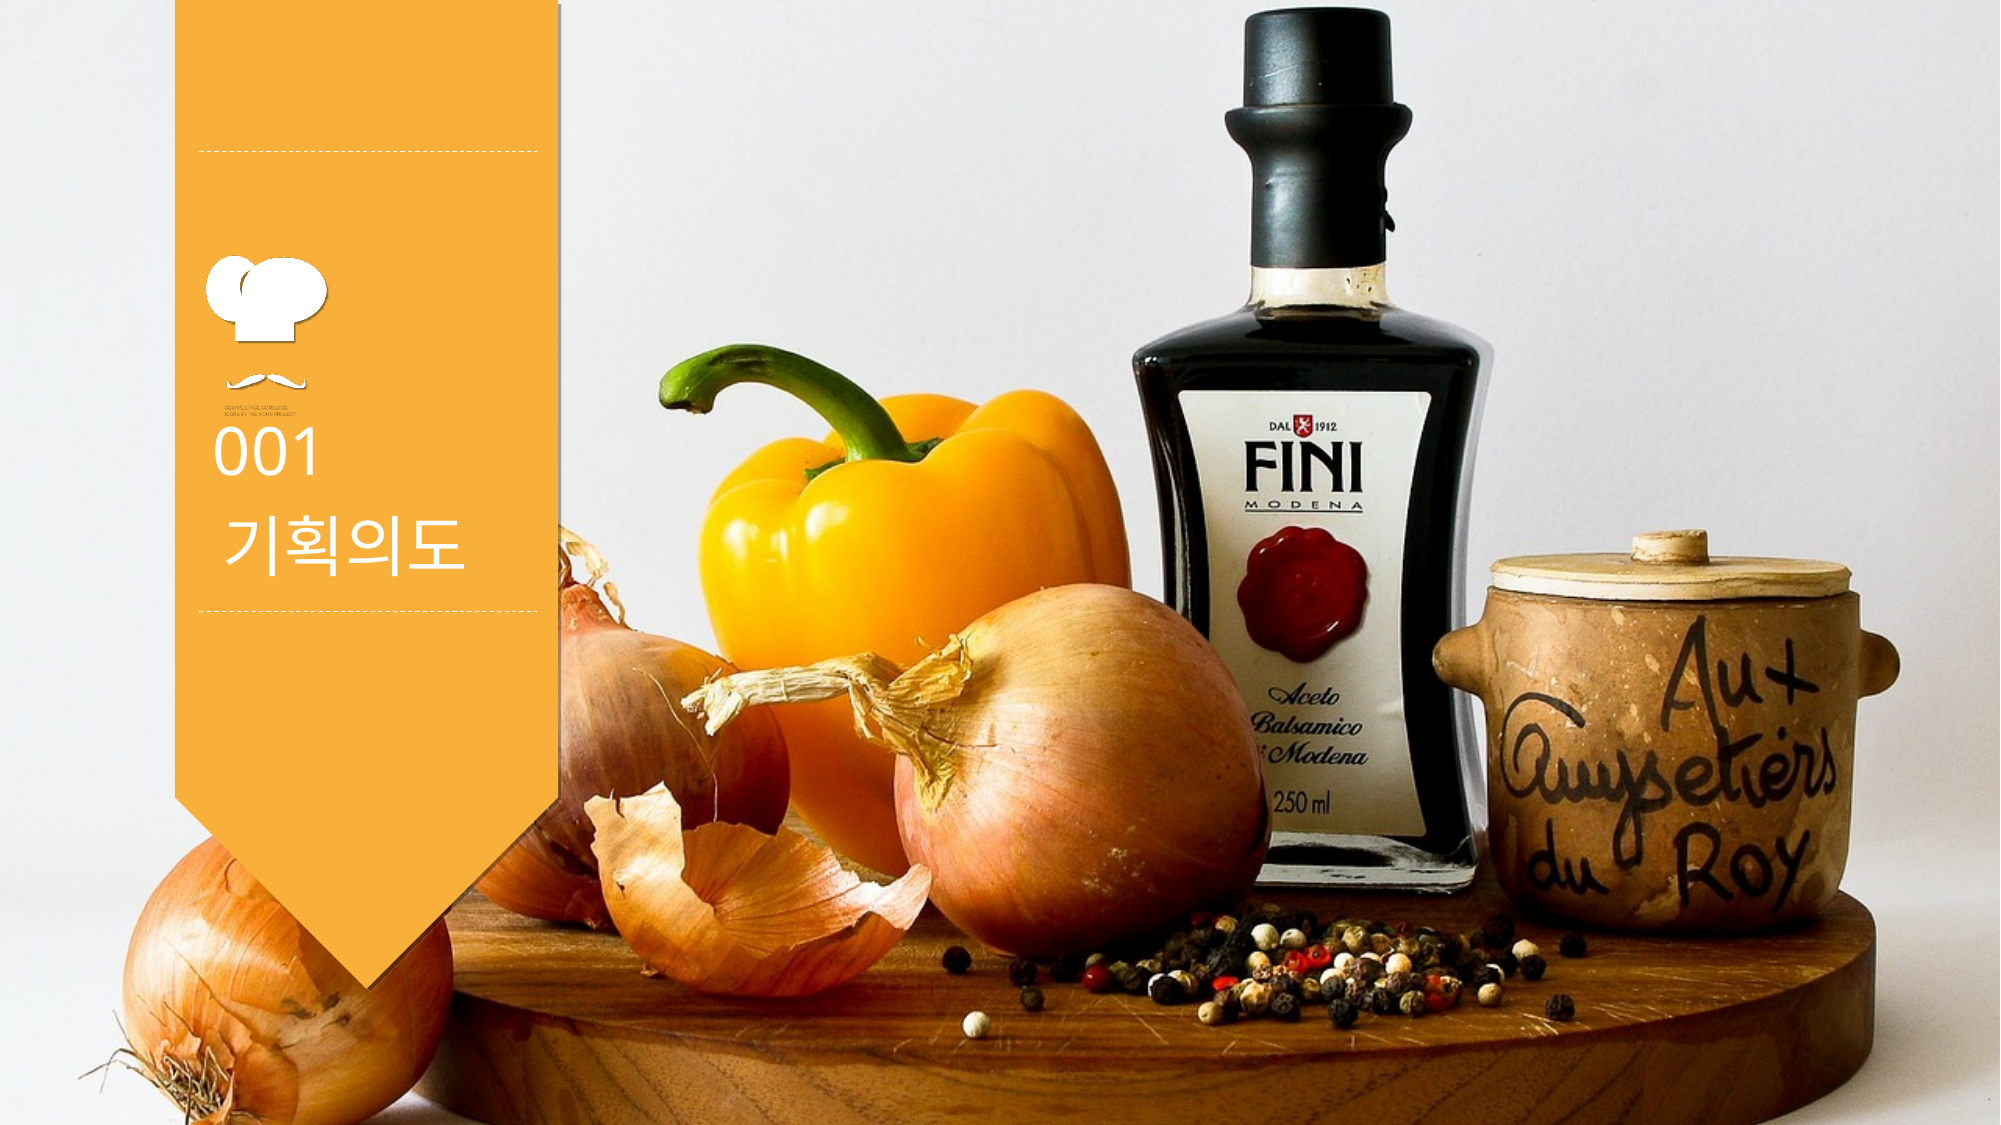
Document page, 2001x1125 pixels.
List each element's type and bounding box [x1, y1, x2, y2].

picture [0, 0, 2000, 1125]
text_box [195, 230, 341, 423]
